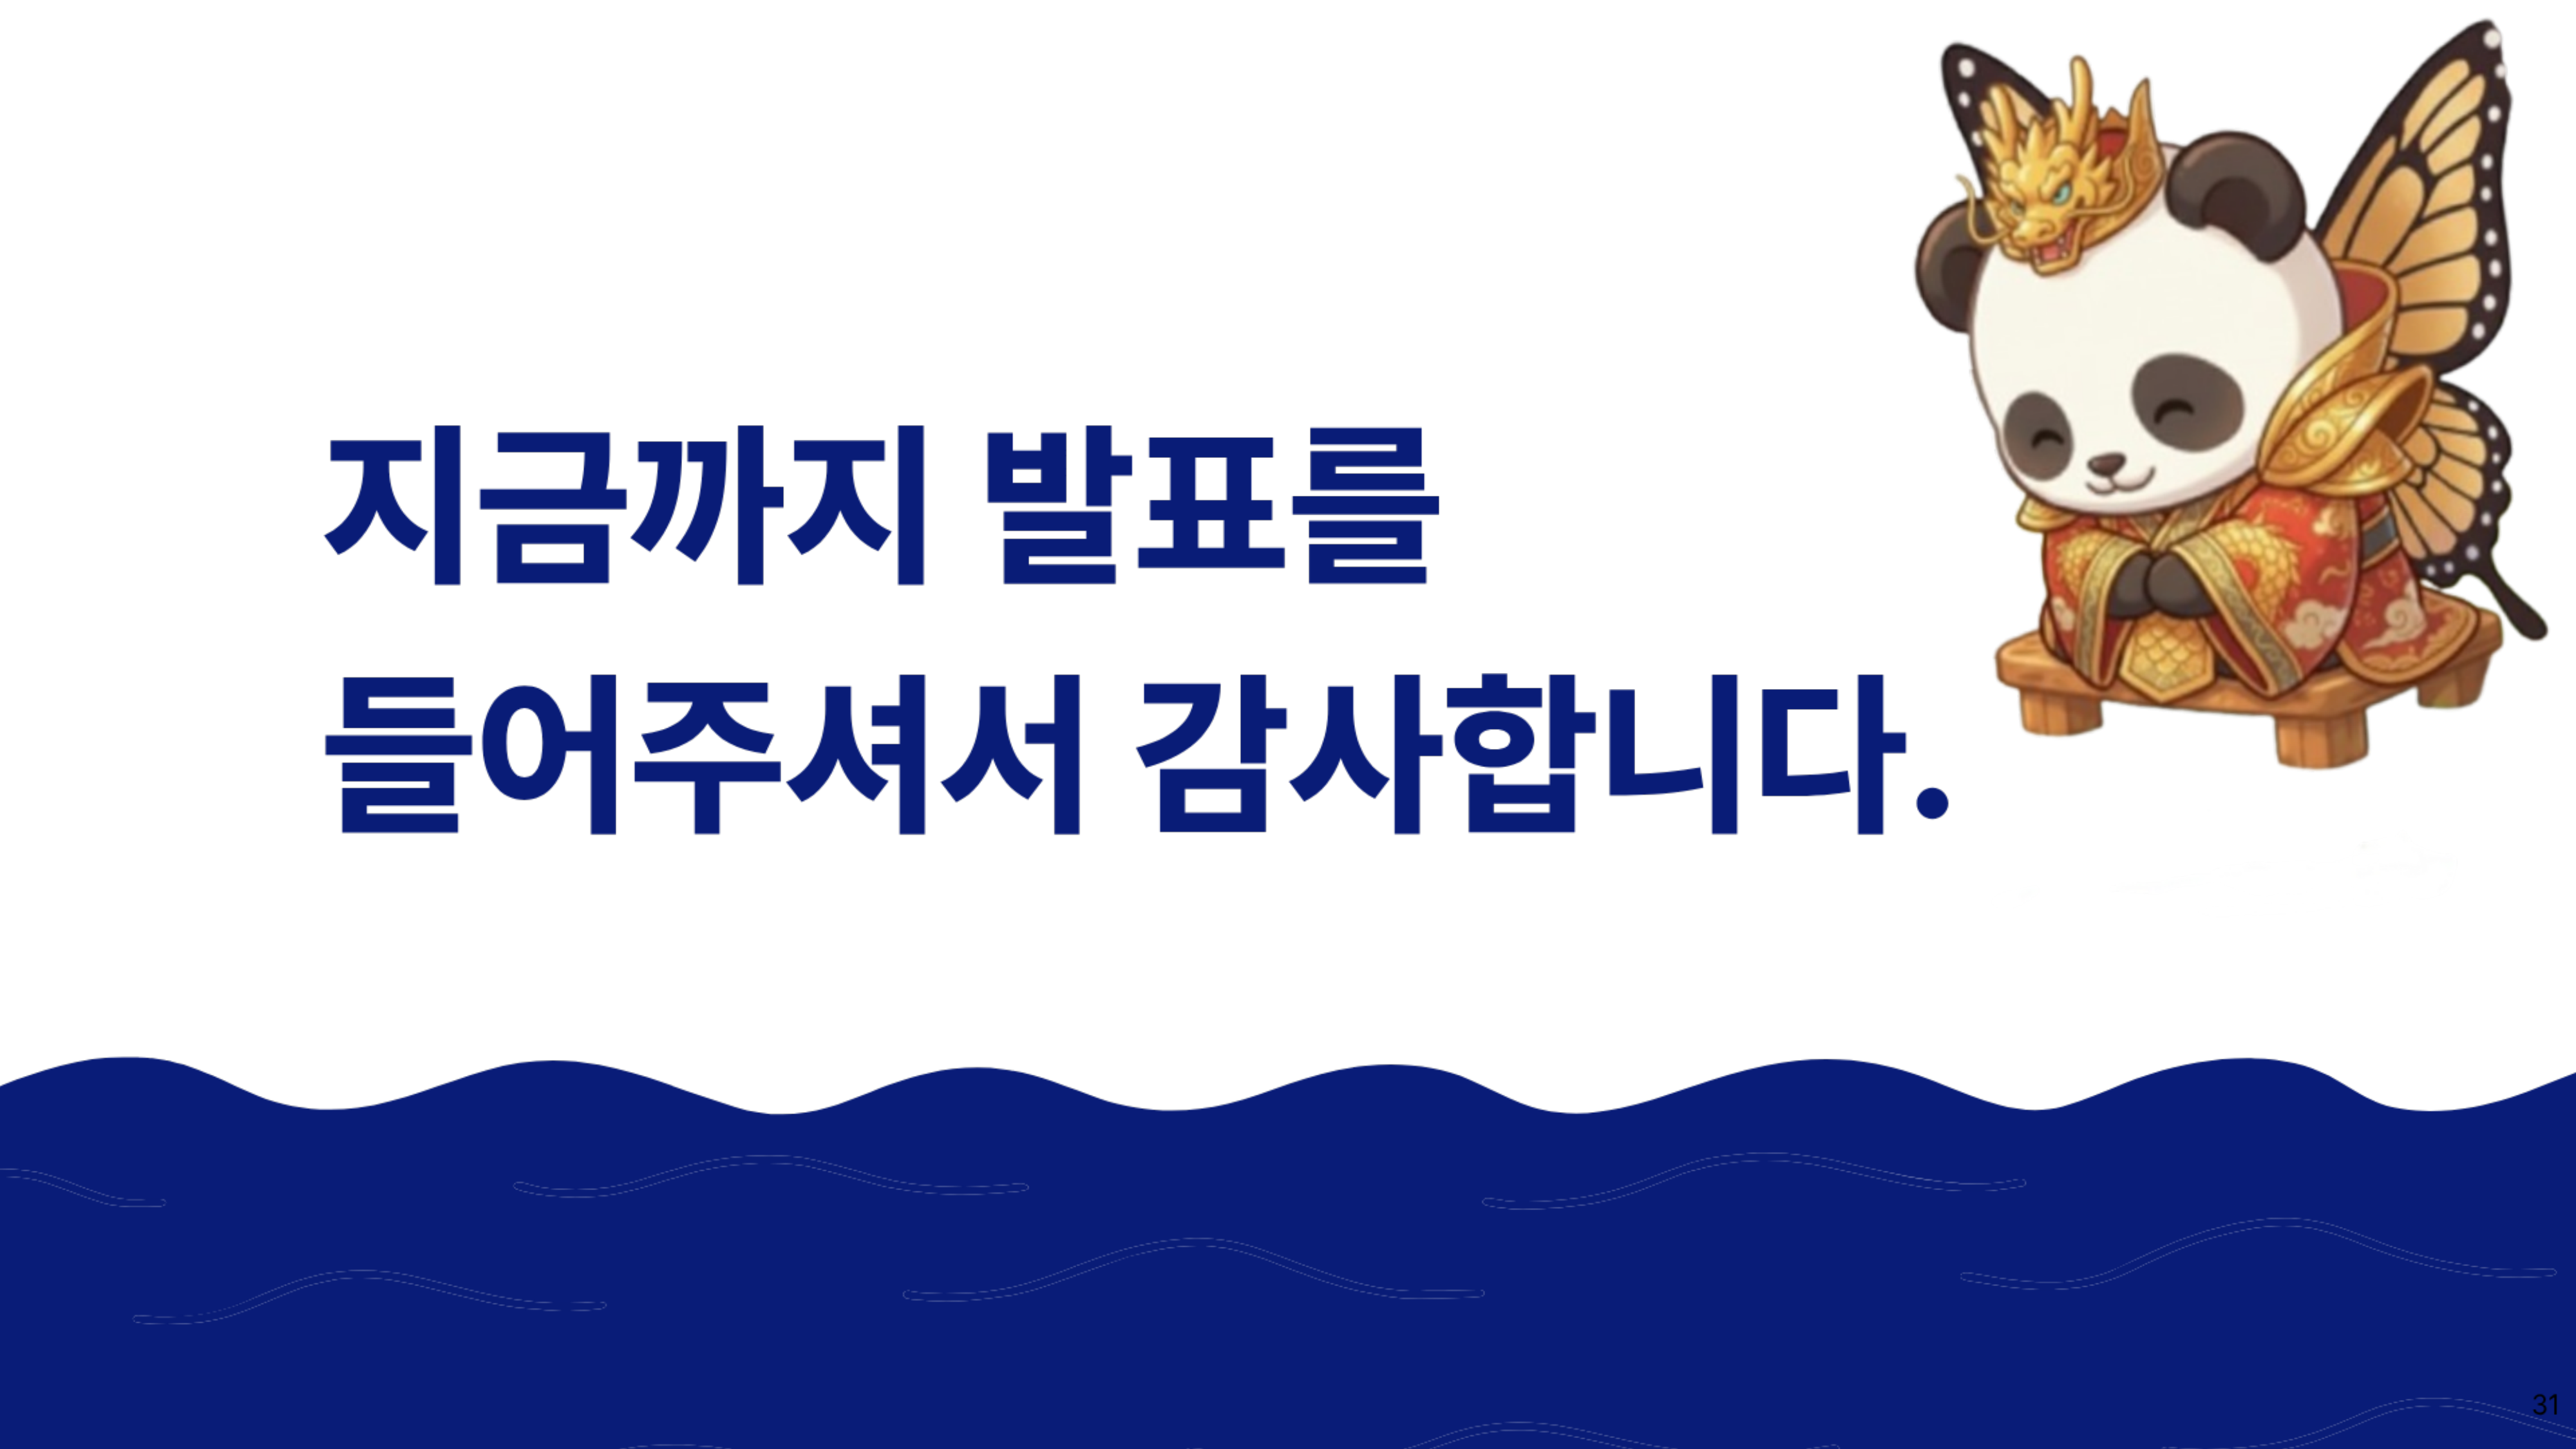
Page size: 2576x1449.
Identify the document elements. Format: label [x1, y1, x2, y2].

picture [320, 0, 2576, 989]
picture [0, 1056, 2576, 1449]
